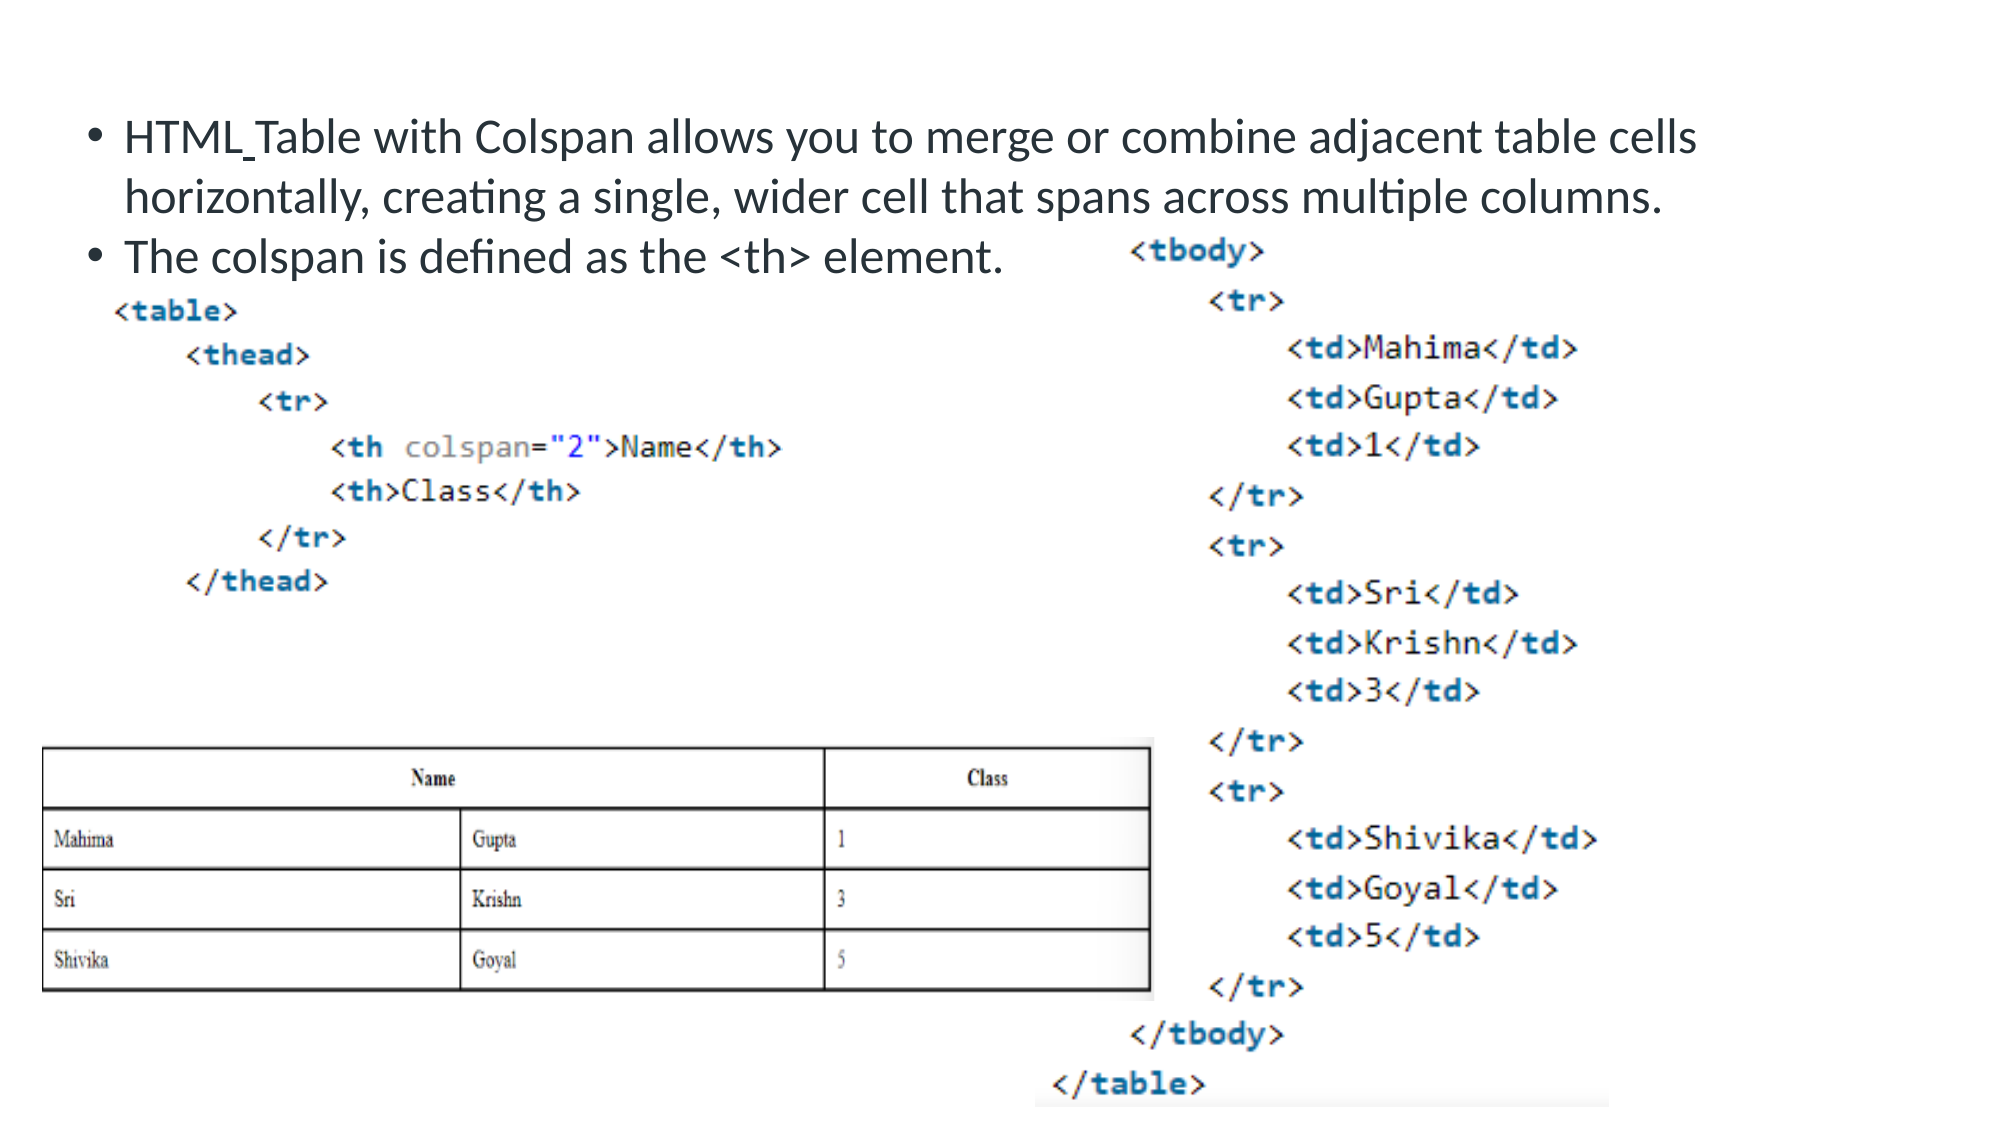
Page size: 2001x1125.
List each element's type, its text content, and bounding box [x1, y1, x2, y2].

list HTML Table with Colspan allows you to merge or combine adjacent table cells horizontally, creating a single, wider cell that spans across multiple columns. The colspan is defined as the <th> element. [86, 0, 1863, 513]
picture [42, 233, 1609, 1108]
picture [105, 284, 783, 607]
